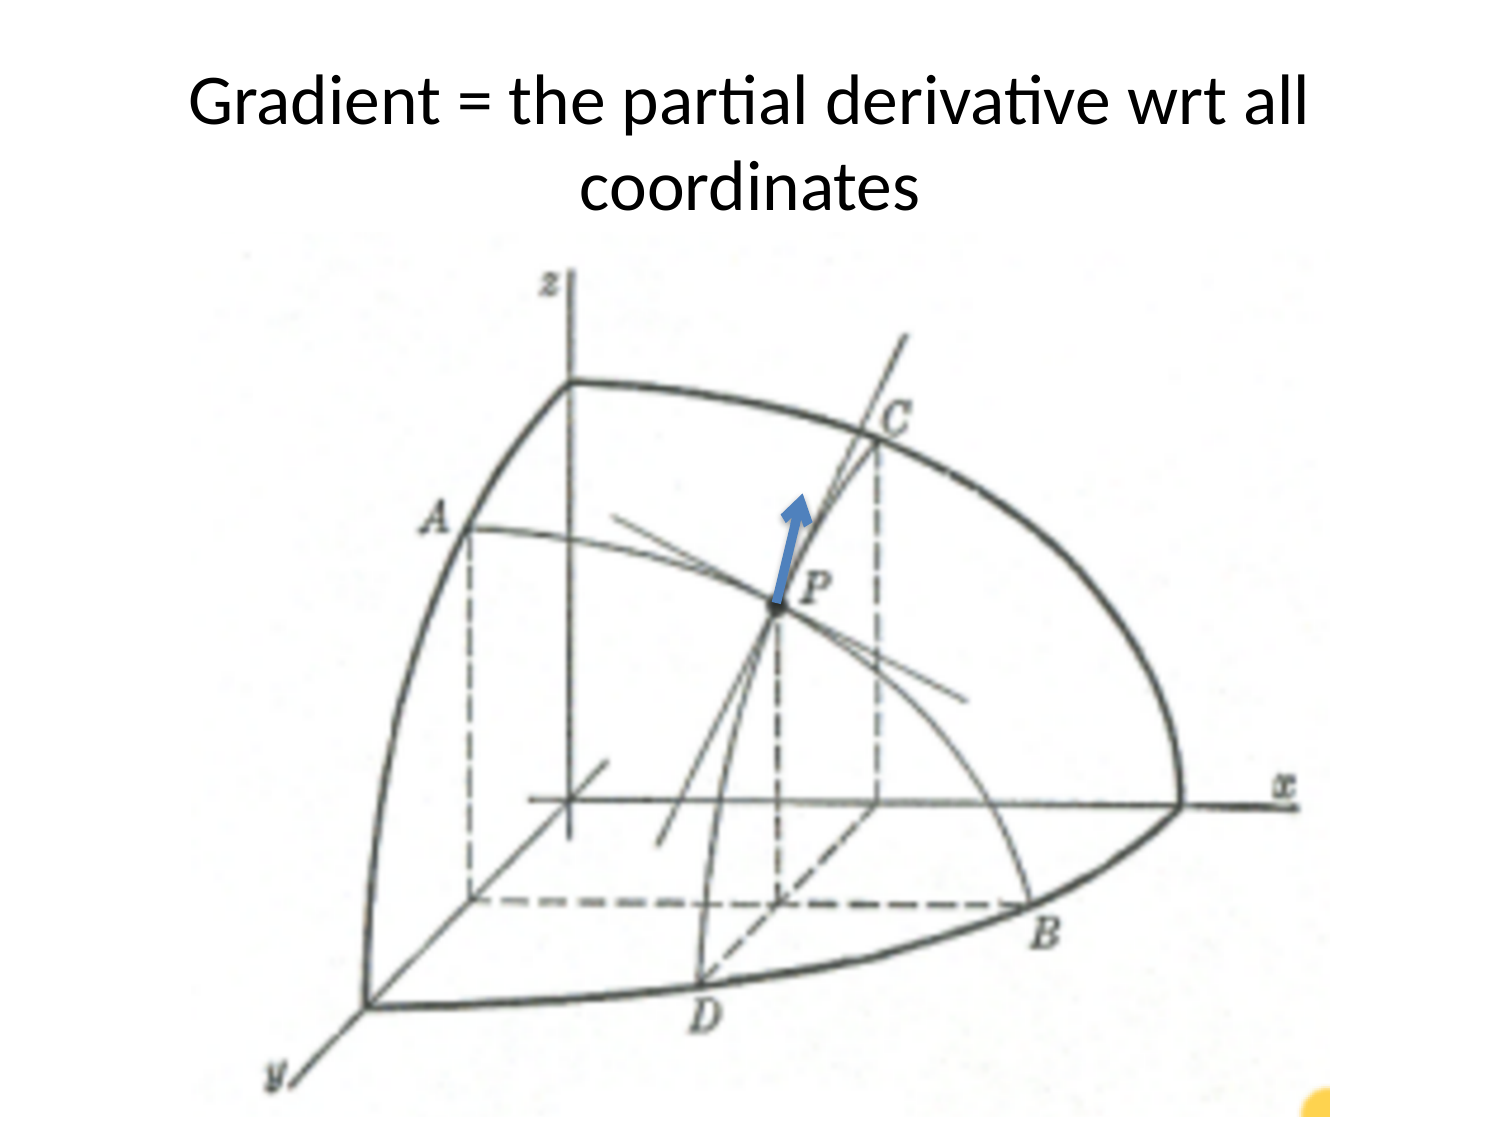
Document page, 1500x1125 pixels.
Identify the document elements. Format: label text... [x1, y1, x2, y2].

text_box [776, 493, 803, 604]
picture [191, 232, 1330, 1117]
title Gradient = the partial derivative wrt all coordinates [75, 45, 1425, 233]
